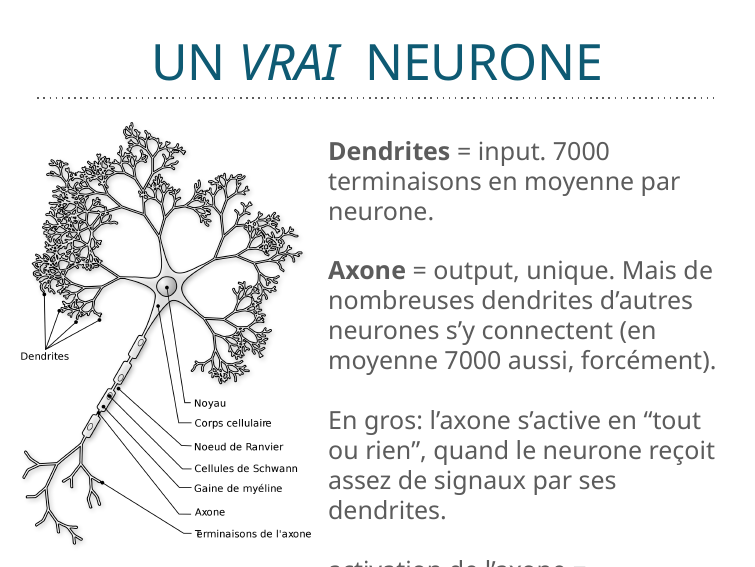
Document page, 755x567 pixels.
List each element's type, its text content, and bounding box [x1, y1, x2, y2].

title UN VRAI NEURONE [40, 0, 714, 120]
picture [4, 117, 314, 553]
text_box Dendrites = input. 7000 terminaisons en moyenne par neurone. Axone = output, unique. Mais de nombreuses dendrites d’autres neurones s’y connectent (en moyenne 7000 aussi, forcément). En gros: l’axone s’active en “tout ou rien”, quand le neurone reçoit assez de signaux par ses dendrites. activation de l’axone = ϕ(combinaison linéaire des dendrites) [318, 120, 755, 556]
